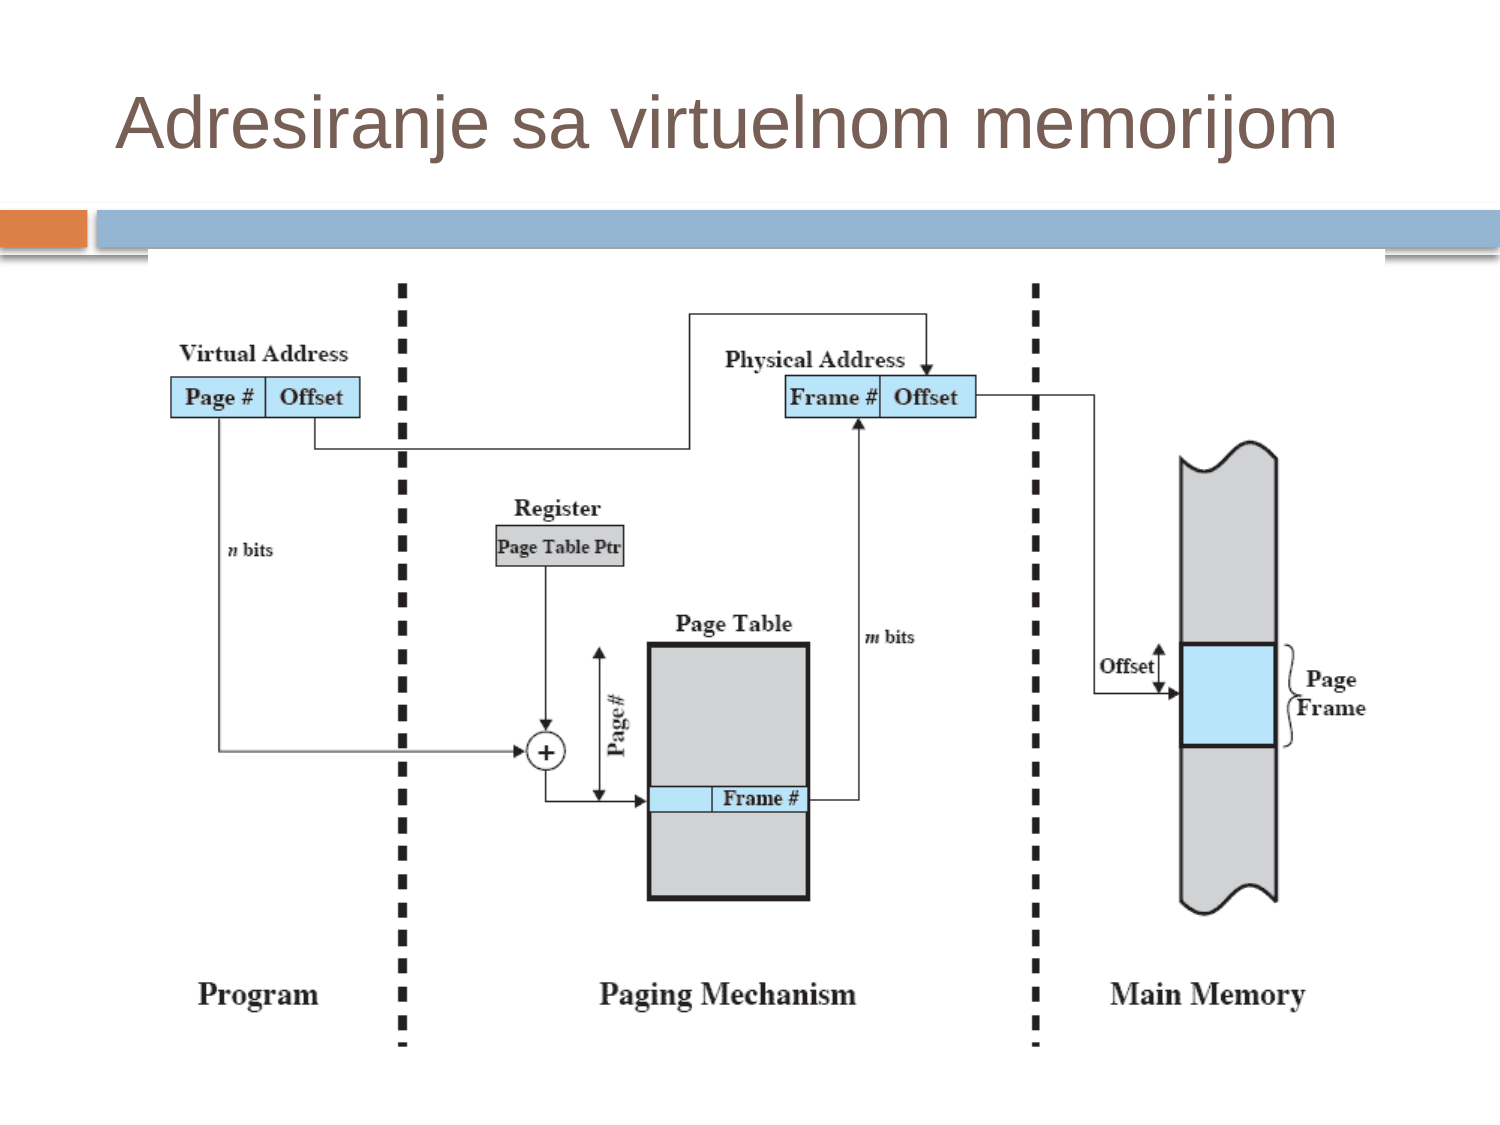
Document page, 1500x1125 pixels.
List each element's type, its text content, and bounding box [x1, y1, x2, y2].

title Adresiranje sa virtuelnom memorijom [100, 37, 1438, 200]
picture [147, 249, 1386, 1059]
